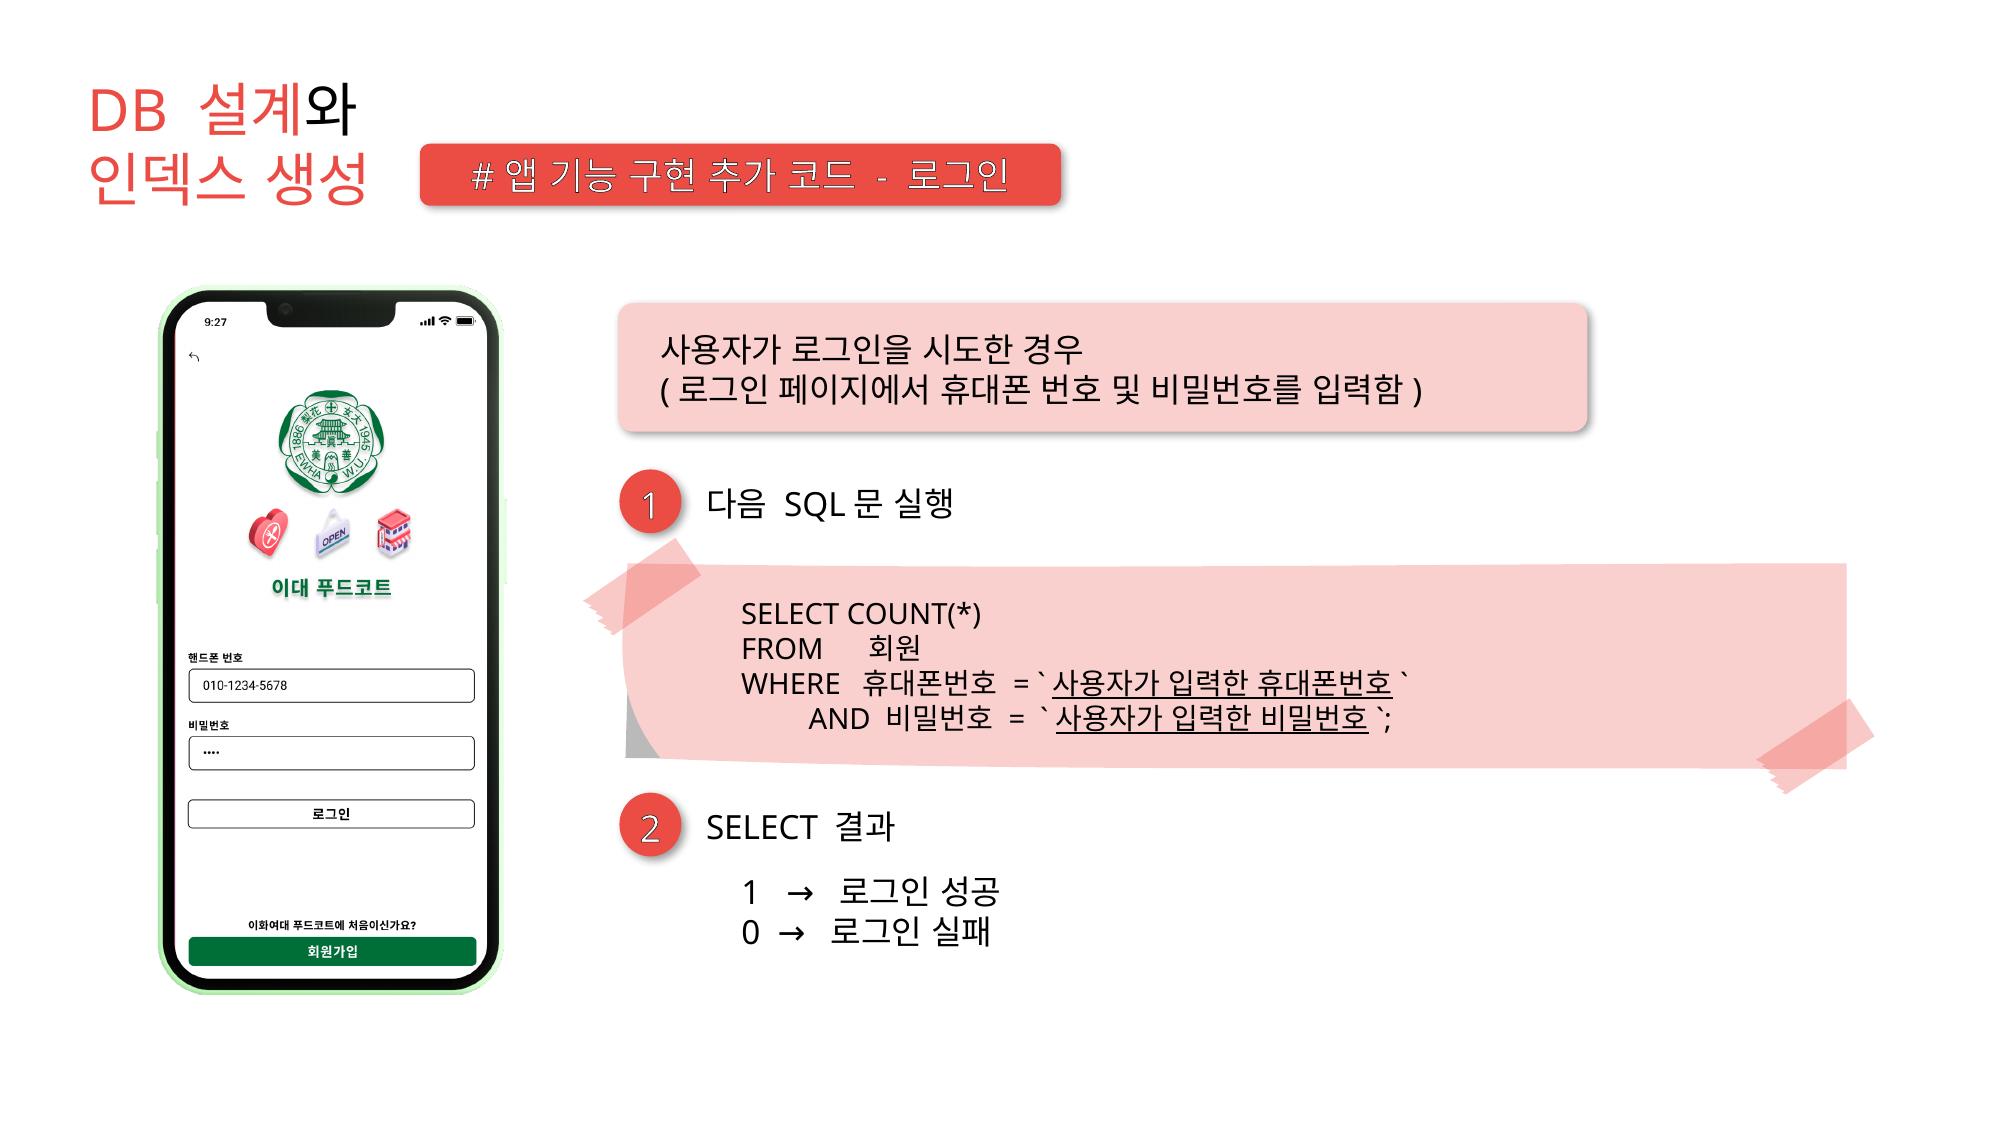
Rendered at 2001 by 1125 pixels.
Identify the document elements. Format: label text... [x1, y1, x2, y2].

text_box 1 → 로그인 성공 0 → 로그인 실패 [726, 863, 1727, 959]
text_box SELECT 결과 [691, 799, 1274, 854]
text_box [619, 469, 682, 535]
text_box 다음 SQL문 실행 [691, 475, 1274, 531]
text_box DB 설계와 인덱스 생성 [72, 65, 430, 221]
text_box #앱 기능 구현 추가 코드 - 로그인 [418, 142, 1063, 207]
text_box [581, 540, 1875, 793]
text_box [617, 303, 1588, 432]
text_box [619, 792, 682, 858]
picture [156, 285, 507, 995]
